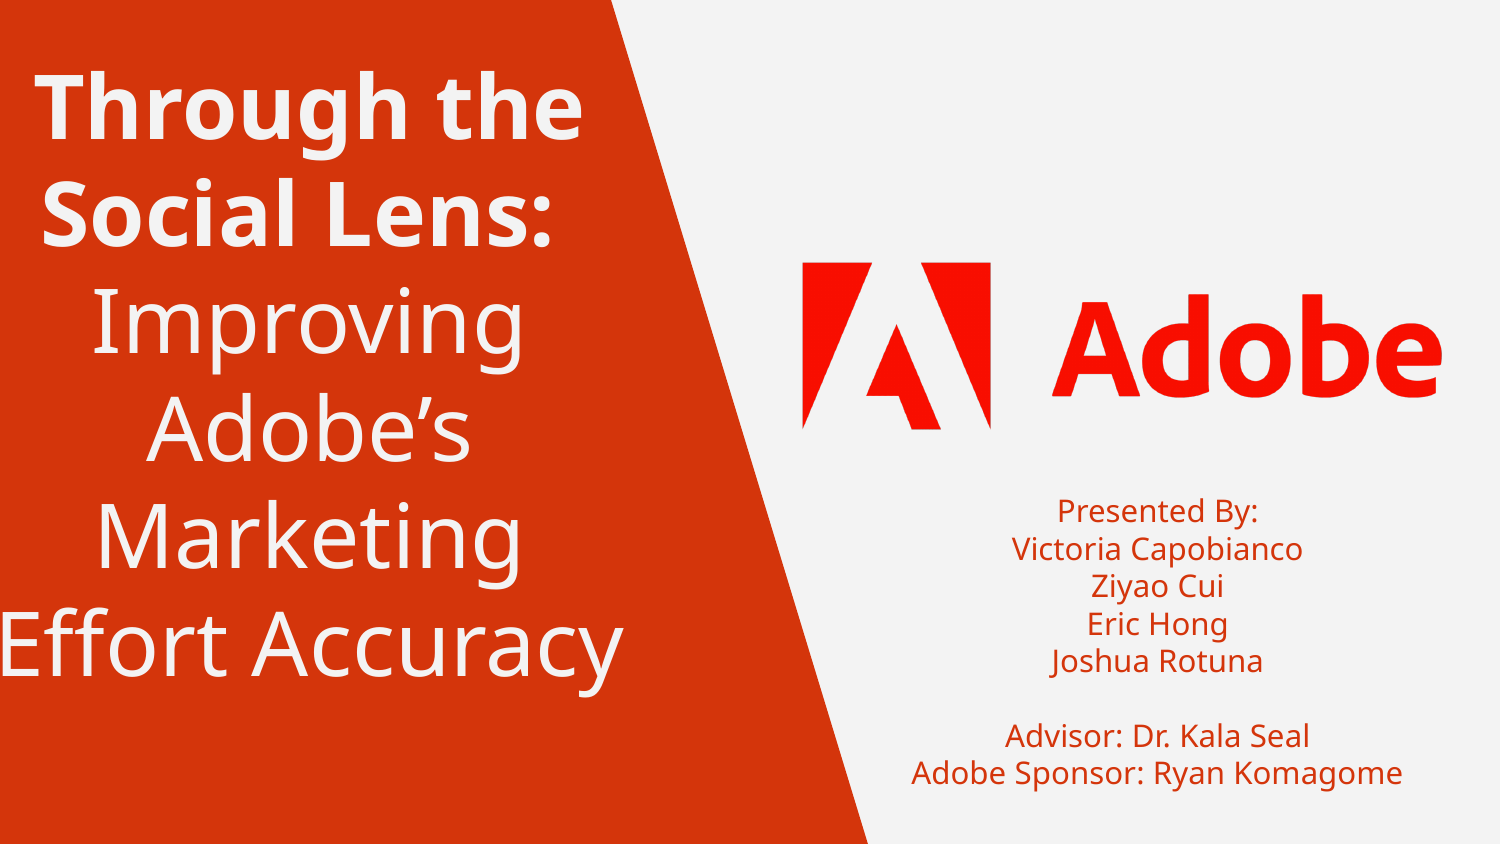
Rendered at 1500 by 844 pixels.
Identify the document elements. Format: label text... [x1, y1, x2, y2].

title Through the Social Lens: Improving Adobe’s Marketing Effort Accuracy [0, 173, 649, 710]
subtitle Presented By: Victoria Capobianco Ziyao Cui Eric Hong Joshua Rotuna Advisor: Dr. Kala Seal Adobe Sponsor: Ryan Komagome [883, 565, 1432, 756]
picture [745, 131, 1500, 557]
